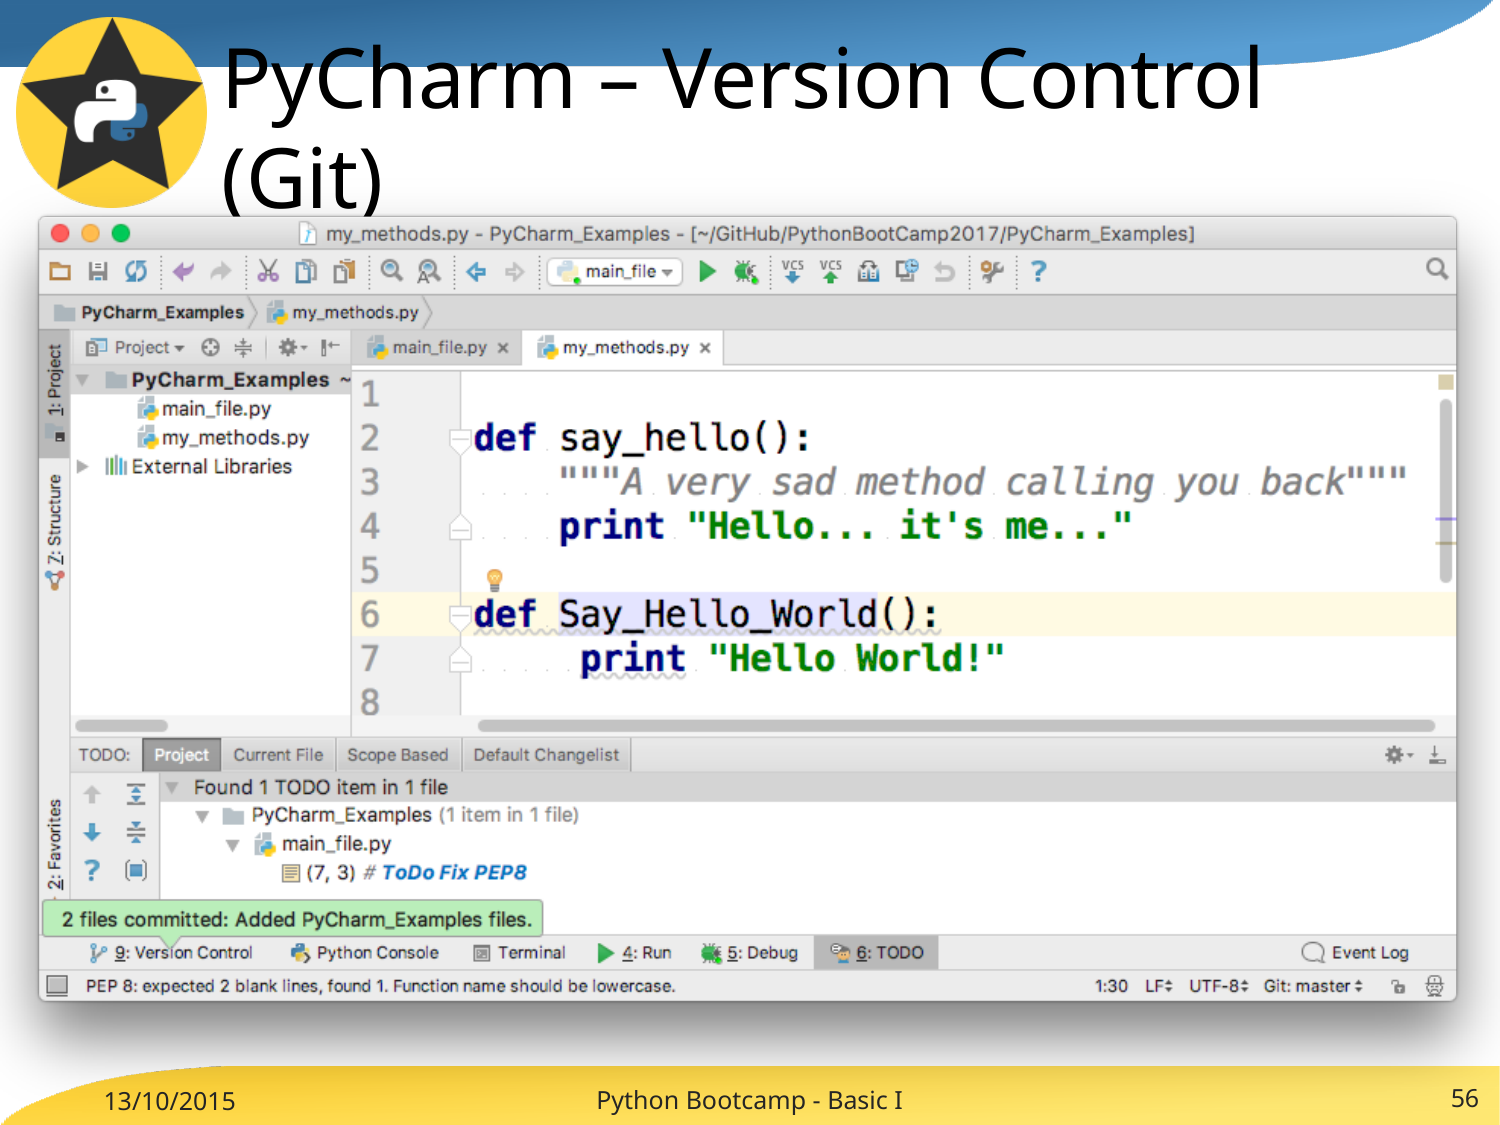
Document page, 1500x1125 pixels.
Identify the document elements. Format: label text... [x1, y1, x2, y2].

title PyCharm – Version Control (Git) [206, 66, 1425, 167]
picture [0, 0, 1500, 1125]
